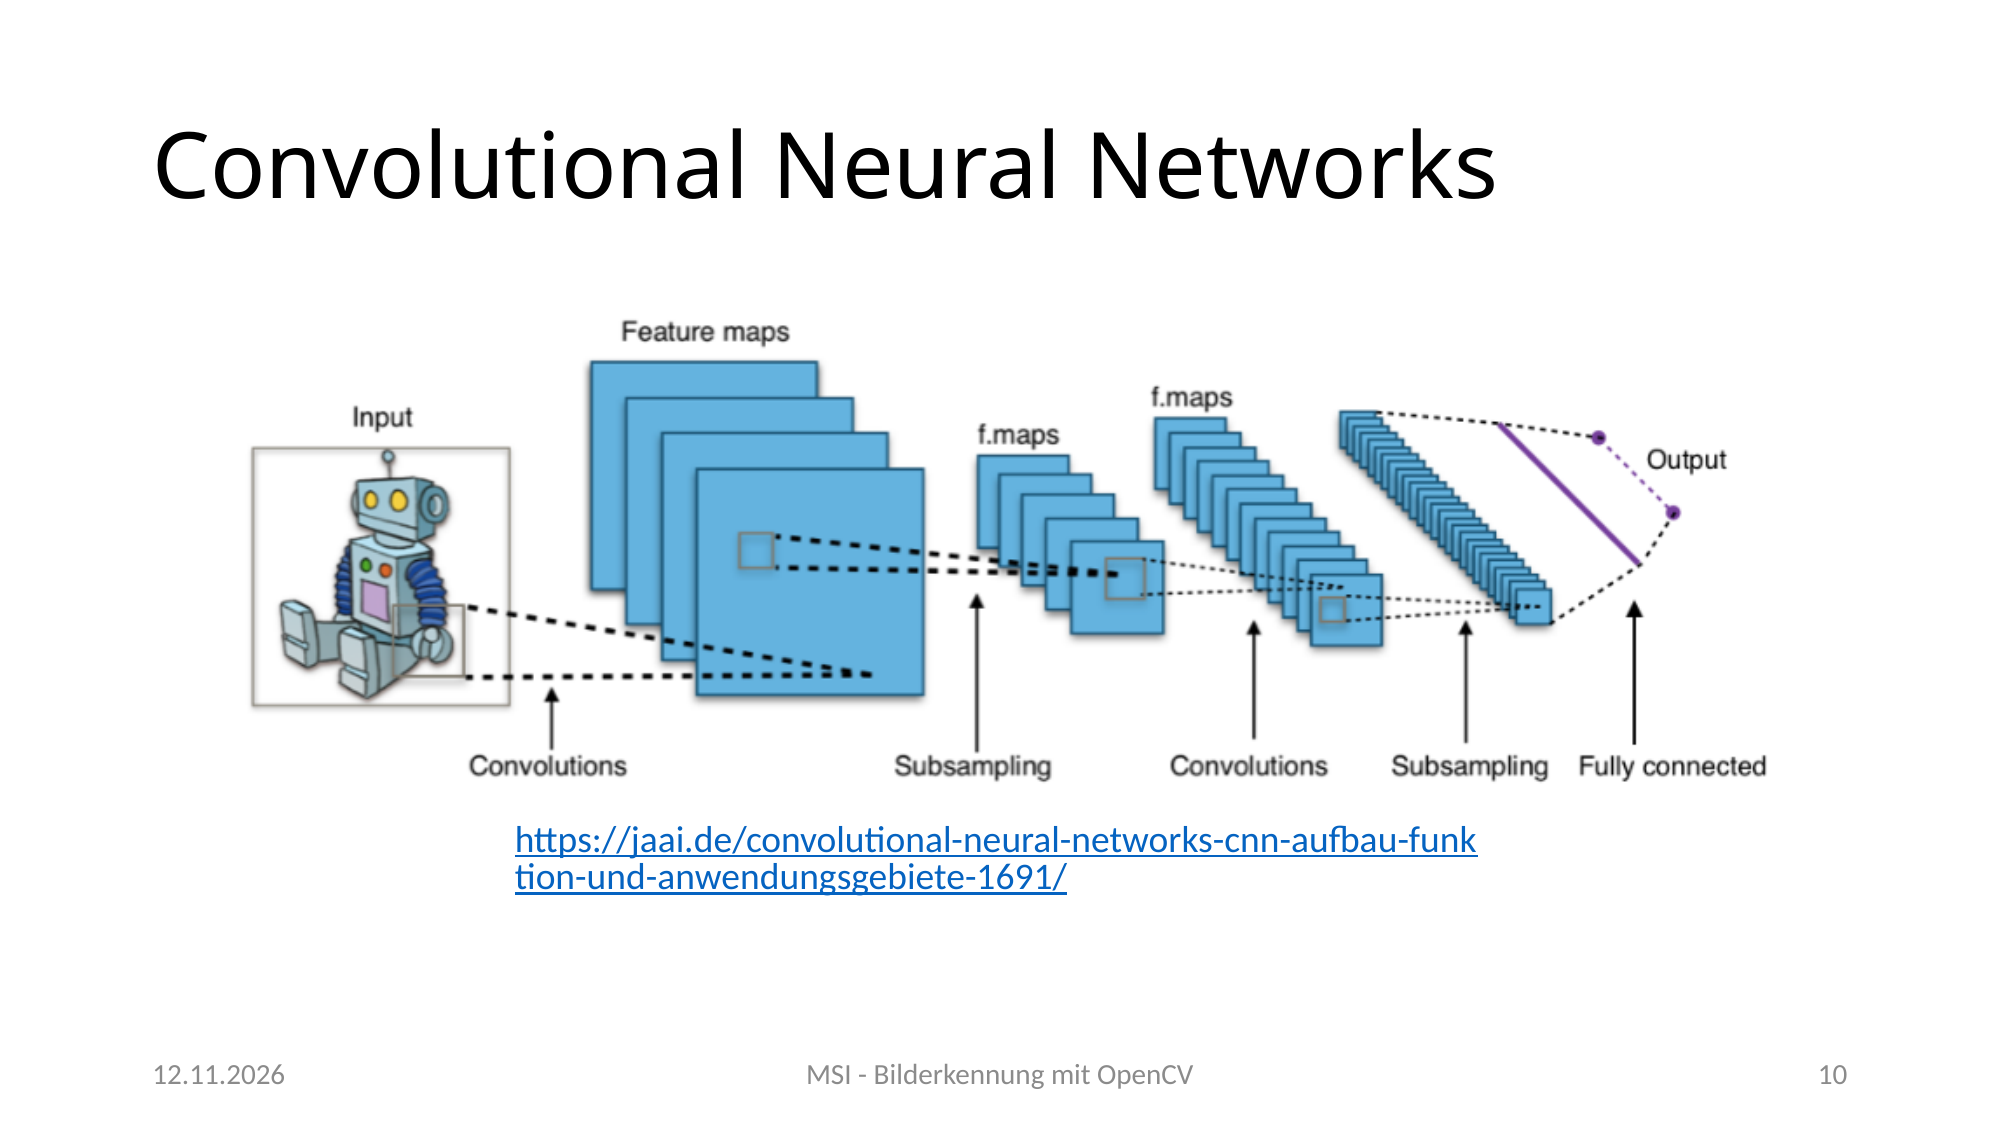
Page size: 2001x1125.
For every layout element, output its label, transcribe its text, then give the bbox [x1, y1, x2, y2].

slide_number 10 [1412, 1042, 1863, 1103]
title Convolutional Neural Networks [137, 59, 1863, 278]
footer MSI - Bilderkennung mit OpenCV [662, 1042, 1338, 1103]
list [220, 277, 1802, 808]
text_box https://jaai.de/convolutional-neural-networks-cnn-aufbau-funktion-und-anwendungsgebiete-1691/ [500, 808, 1500, 867]
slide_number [137, 1042, 588, 1103]
